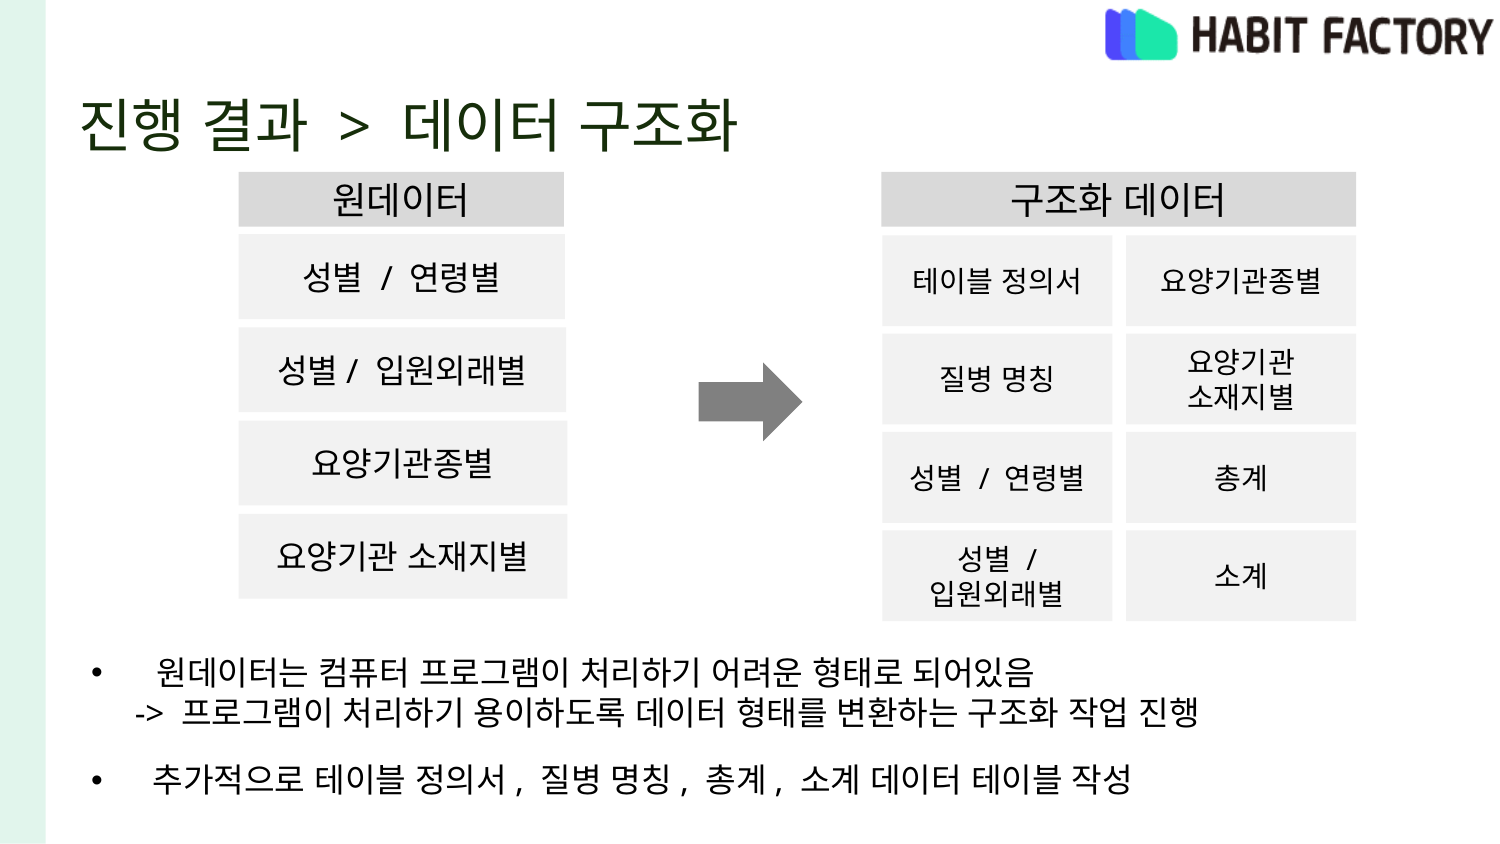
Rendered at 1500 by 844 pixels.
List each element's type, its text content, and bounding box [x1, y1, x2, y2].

text_box 원데이터 [236, 170, 566, 229]
text_box 요양기관 소재지별 [236, 512, 569, 601]
text_box 요양기관 소재지별 [1124, 332, 1358, 427]
text_box 원데이터는 컴퓨터 프로그램이 처리하기 어려운 형태로 되어있음 -> 프로그램이 처리하기 용이하도록 데이터 형태를 변환하는 구조화 작업 진행 추가적으로 테이블 정의서, 질병 명칭, 총계, 소계 데이터 테이블 작성 [76, 645, 1424, 807]
text_box 성별 / 입원외래별 [880, 528, 1114, 623]
text_box 소계 [1124, 528, 1358, 623]
text_box 질병 명칭 [880, 332, 1114, 427]
text_box 테이블 정의서 [880, 233, 1114, 328]
text_box 성별 / 연령별 [880, 430, 1114, 525]
text_box [696, 360, 805, 444]
text_box 요양기관종별 [236, 418, 569, 508]
picture [1098, 0, 1500, 69]
text_box 총계 [1124, 430, 1358, 525]
text_box 구조화 데이터 [879, 170, 1358, 229]
title 진행 결과 > 데이터 구조화 [63, 68, 1259, 181]
text_box 성별 / 연령별 [236, 232, 567, 321]
text_box 요양기관종별 [1124, 233, 1358, 328]
text_box 성별/ 입원외래별 [237, 325, 568, 414]
